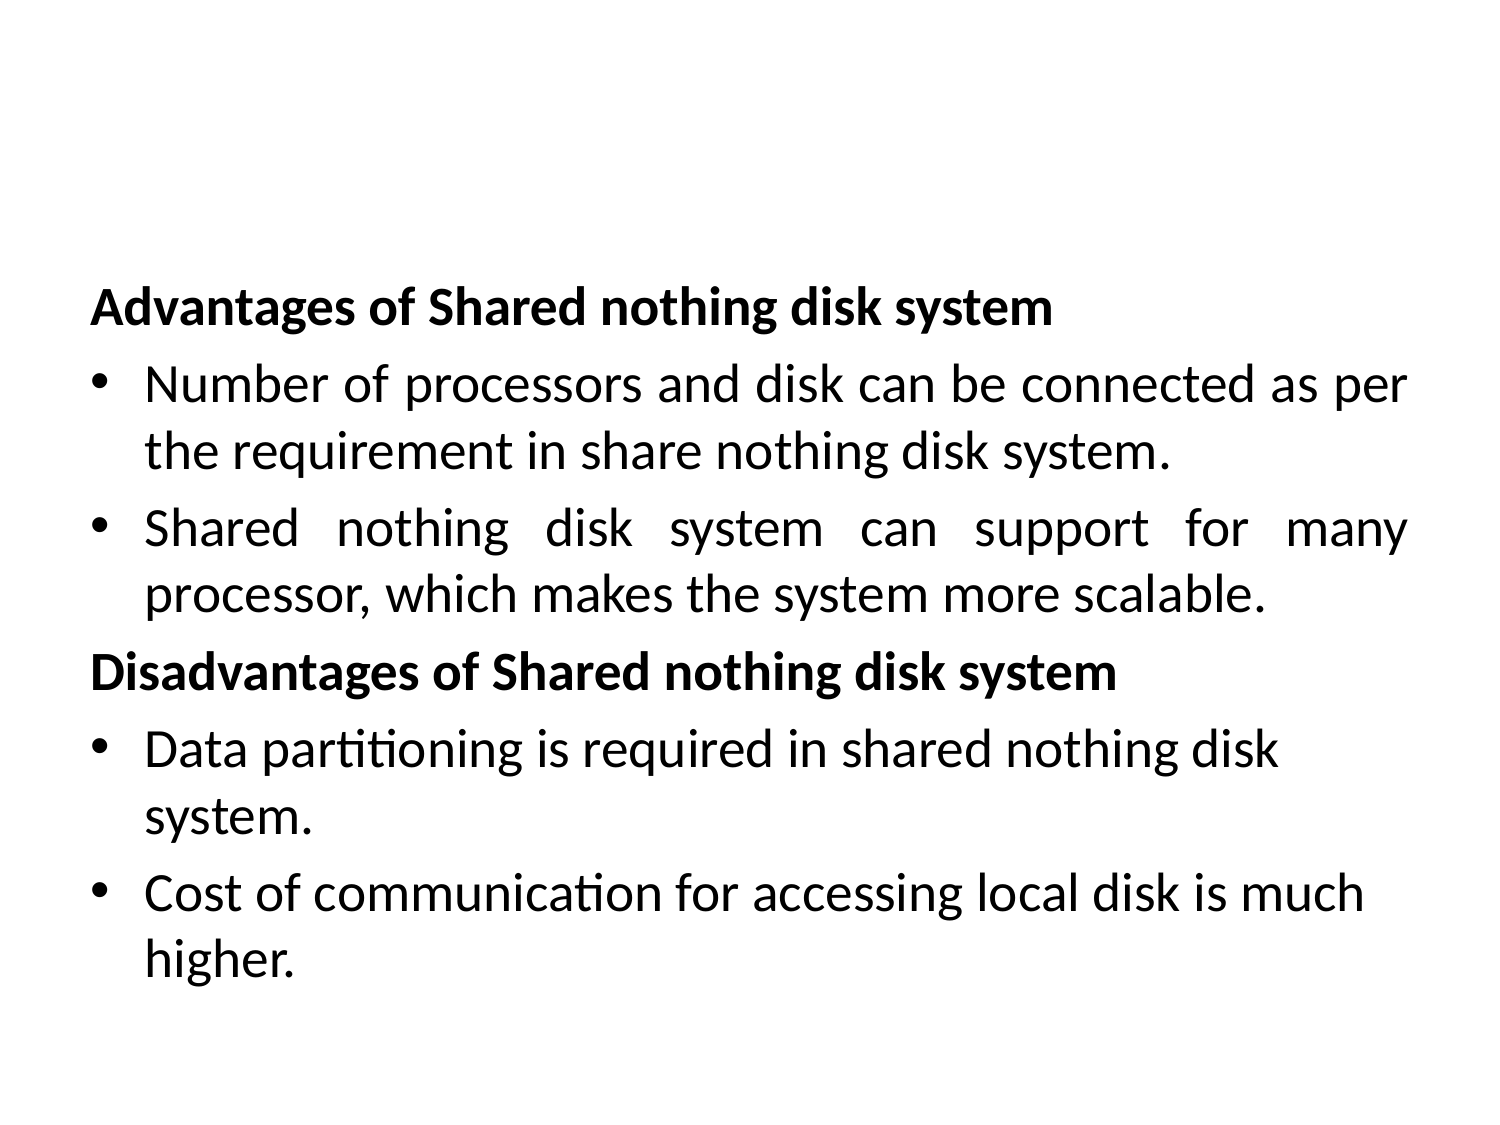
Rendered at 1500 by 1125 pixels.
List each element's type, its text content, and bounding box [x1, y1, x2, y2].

list Advantages of Shared nothing disk system Number of processors and disk can be connected as per the requirement in share nothing disk system. Shared nothing disk system can support for many processor, which makes the system more scalable. Disadvantages of Shared nothing disk system Data partitioning is required in shared nothing disk system. Cost of communication for accessing local disk is much higher. [75, 262, 1425, 1005]
